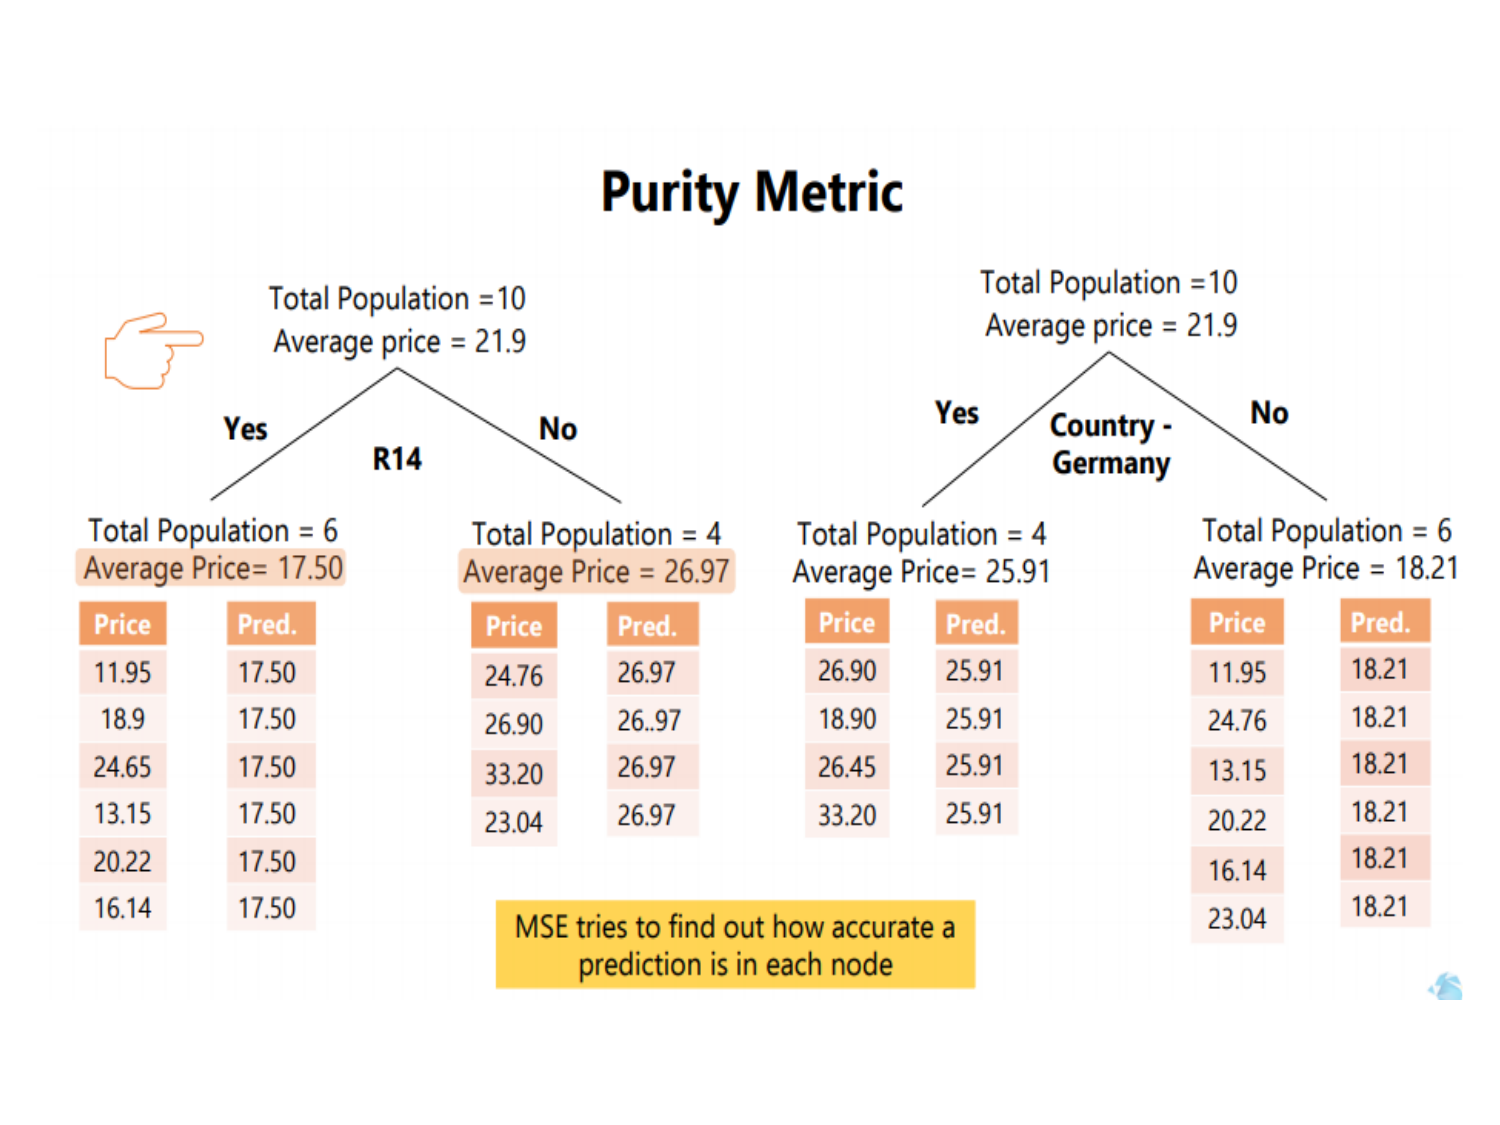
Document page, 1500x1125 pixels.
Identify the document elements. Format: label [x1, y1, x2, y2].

picture [37, 124, 1463, 1001]
